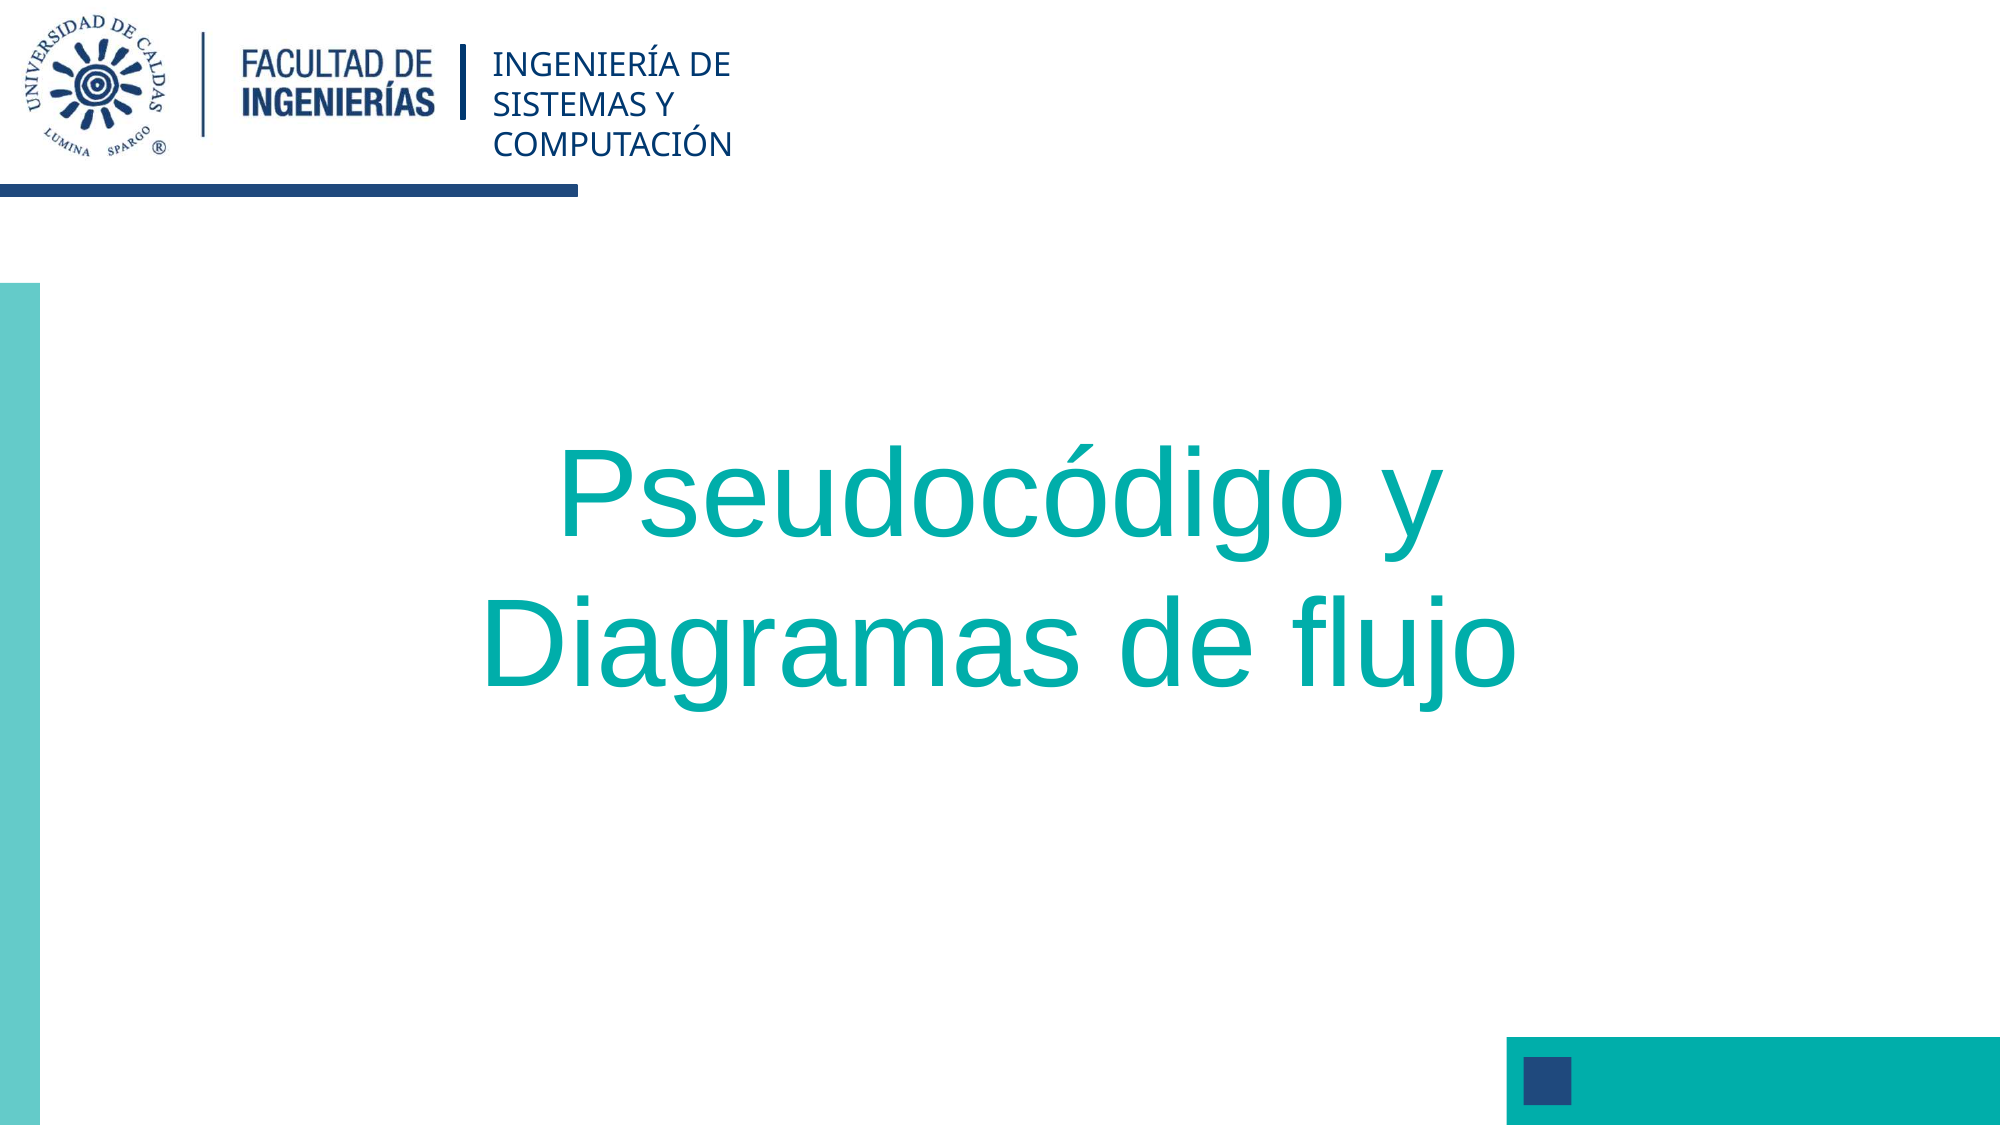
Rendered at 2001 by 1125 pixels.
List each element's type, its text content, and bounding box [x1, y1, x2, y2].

text_box [1523, 1057, 1572, 1106]
text_box [0, 184, 578, 197]
text_box [0, 282, 40, 1125]
title Pseudocódigo y Diagramas de flujo [236, 411, 1764, 712]
text_box INGENIERÍA DE SISTEMAS Y COMPUTACIÓN [477, 28, 841, 179]
picture [0, 0, 464, 173]
text_box [1506, 1037, 2000, 1125]
